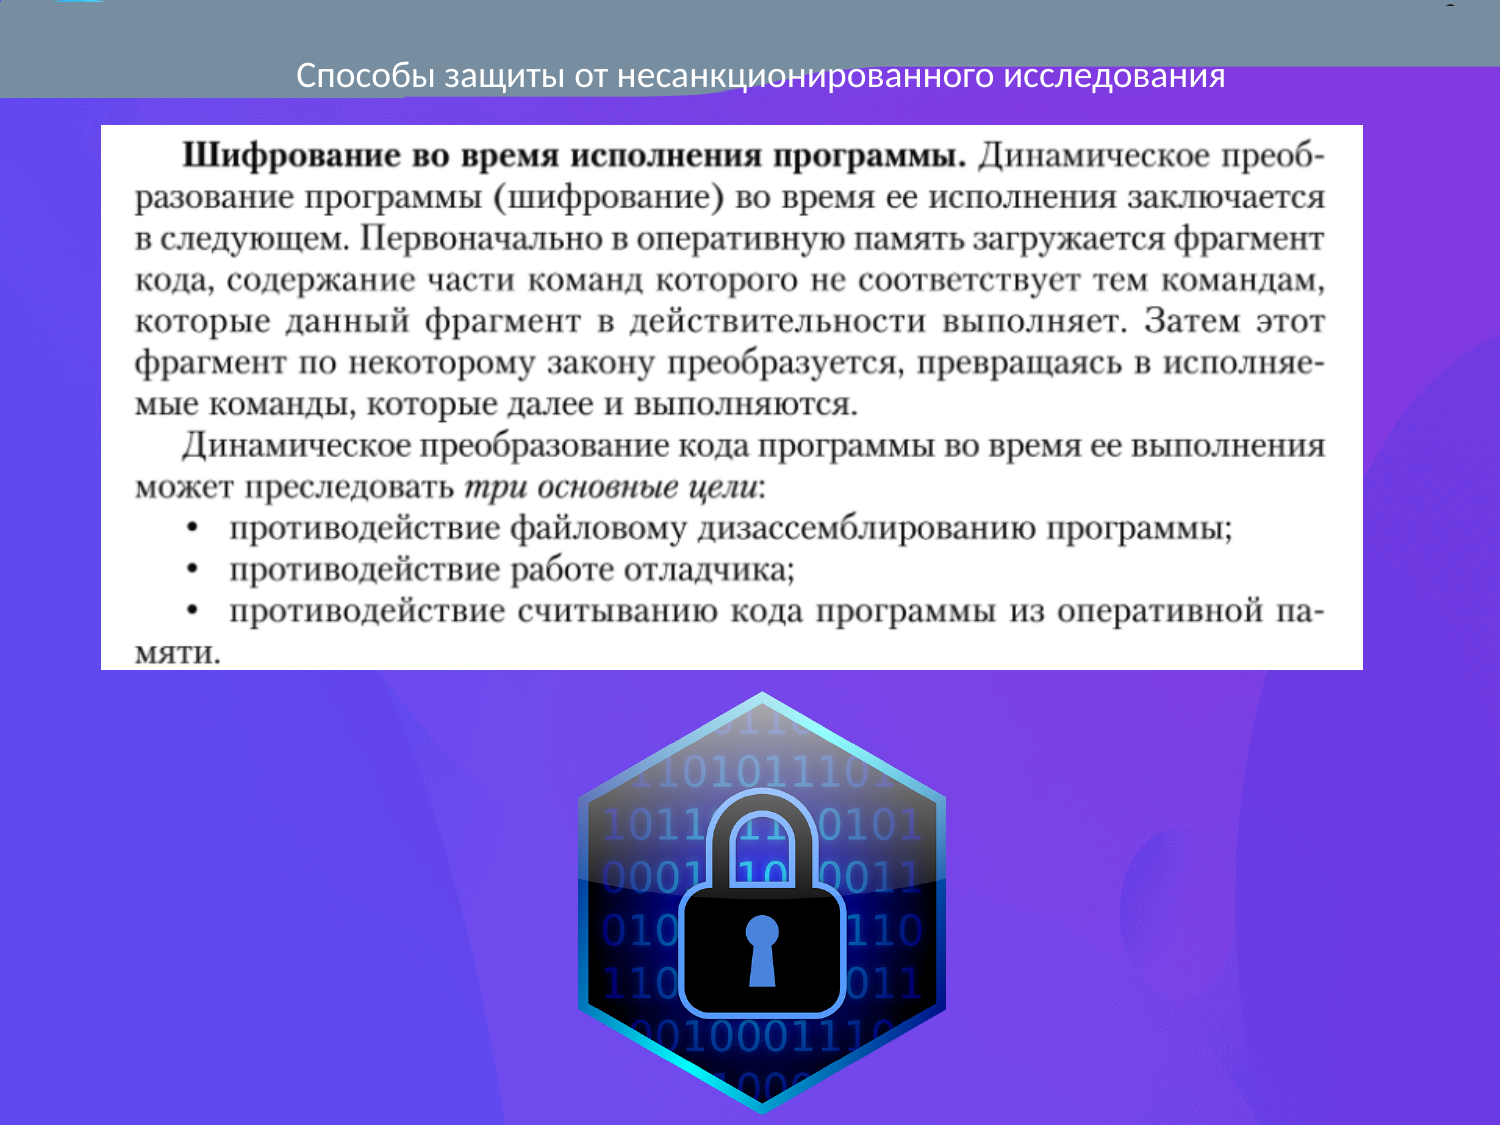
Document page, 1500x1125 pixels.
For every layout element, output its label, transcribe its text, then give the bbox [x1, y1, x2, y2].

text_box Способы защиты от несанкционированного исследования [159, 42, 1365, 103]
picture [0, 0, 1500, 1125]
